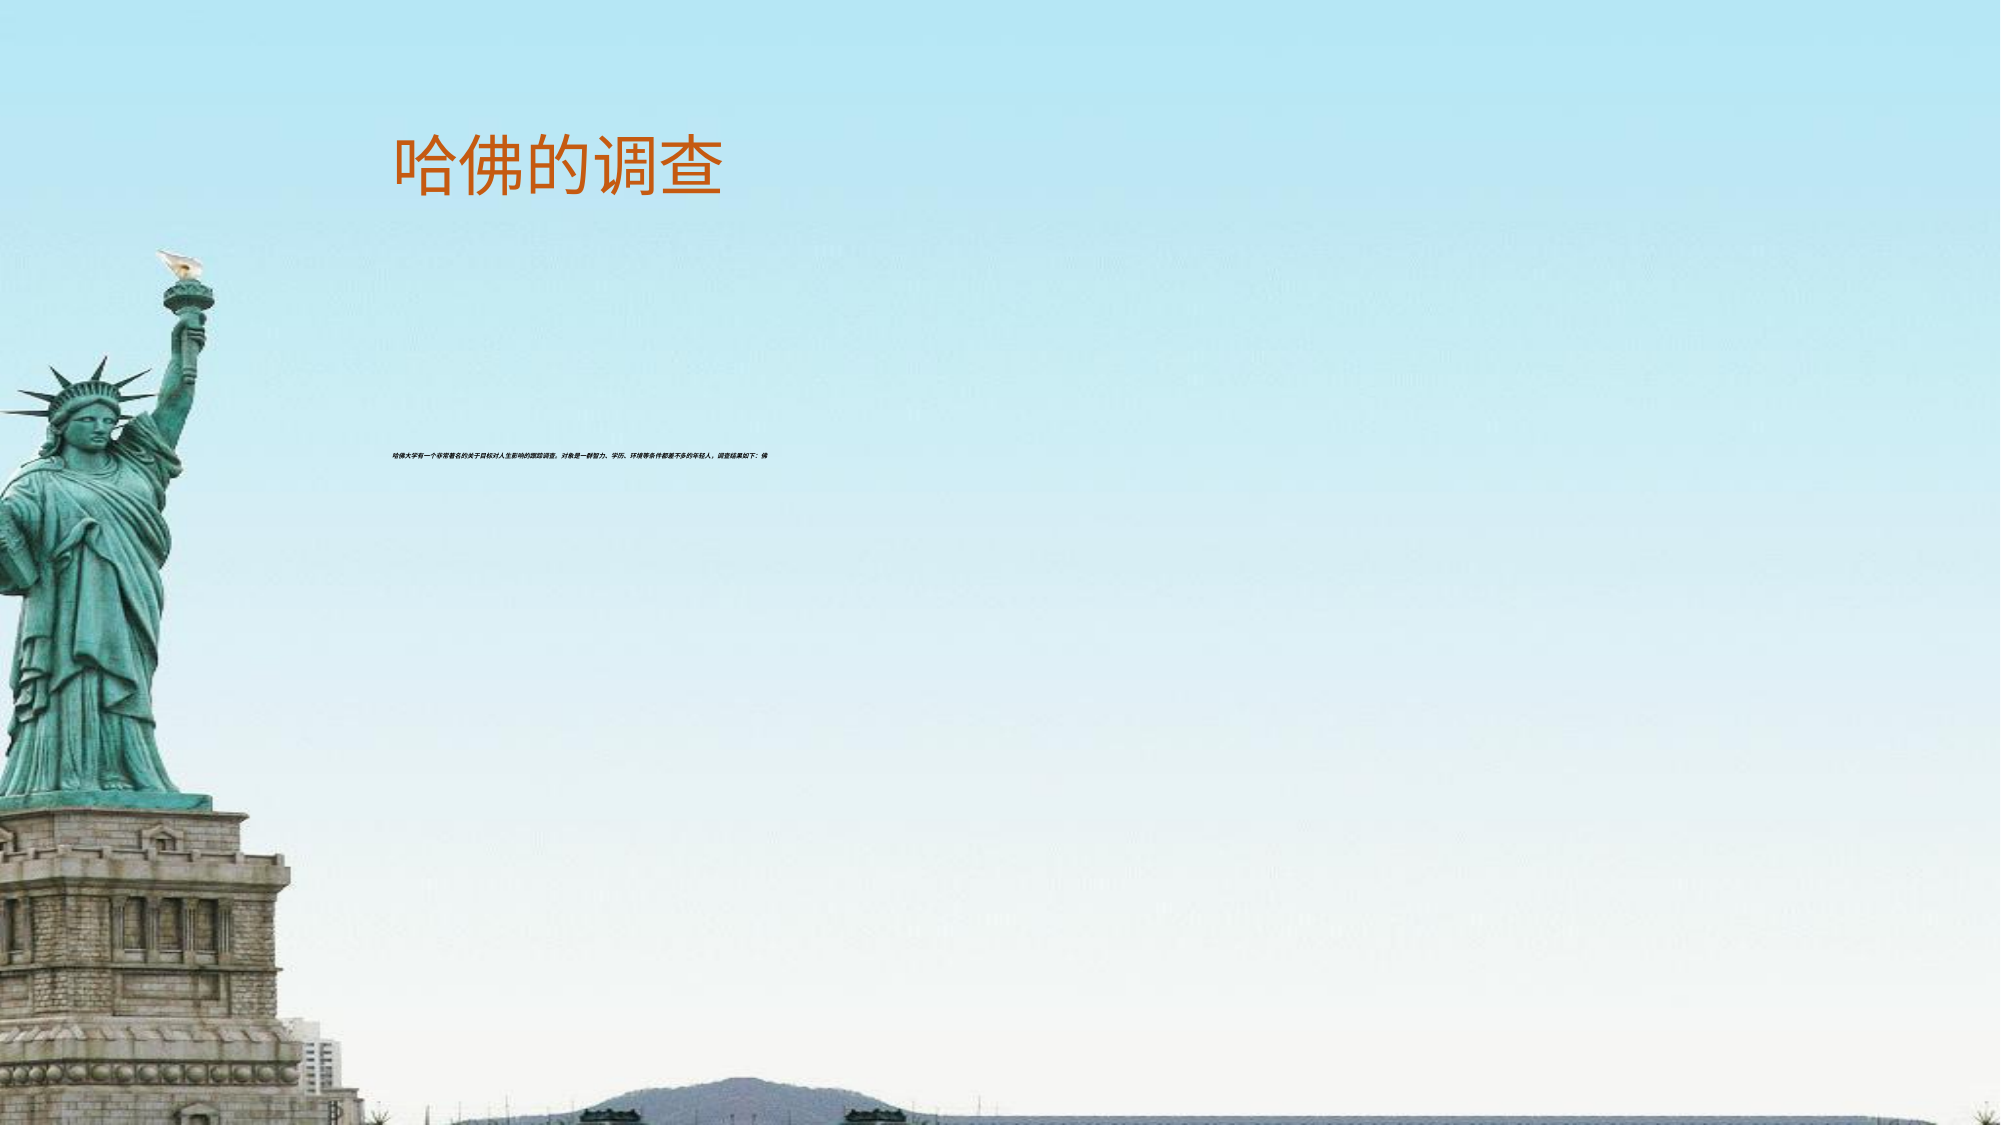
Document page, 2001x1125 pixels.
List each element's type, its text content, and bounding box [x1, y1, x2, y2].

slide_number [137, 1042, 588, 1103]
picture [0, 0, 2001, 1125]
list 哈佛大学有一个非常著名的关于目标对人生影响的跟踪调查。对象是一群智力、学历、环境等条件都差不多的年轻人，调查结果如下：佛 [380, 446, 1697, 713]
title 哈佛的调查 [380, 59, 1863, 278]
